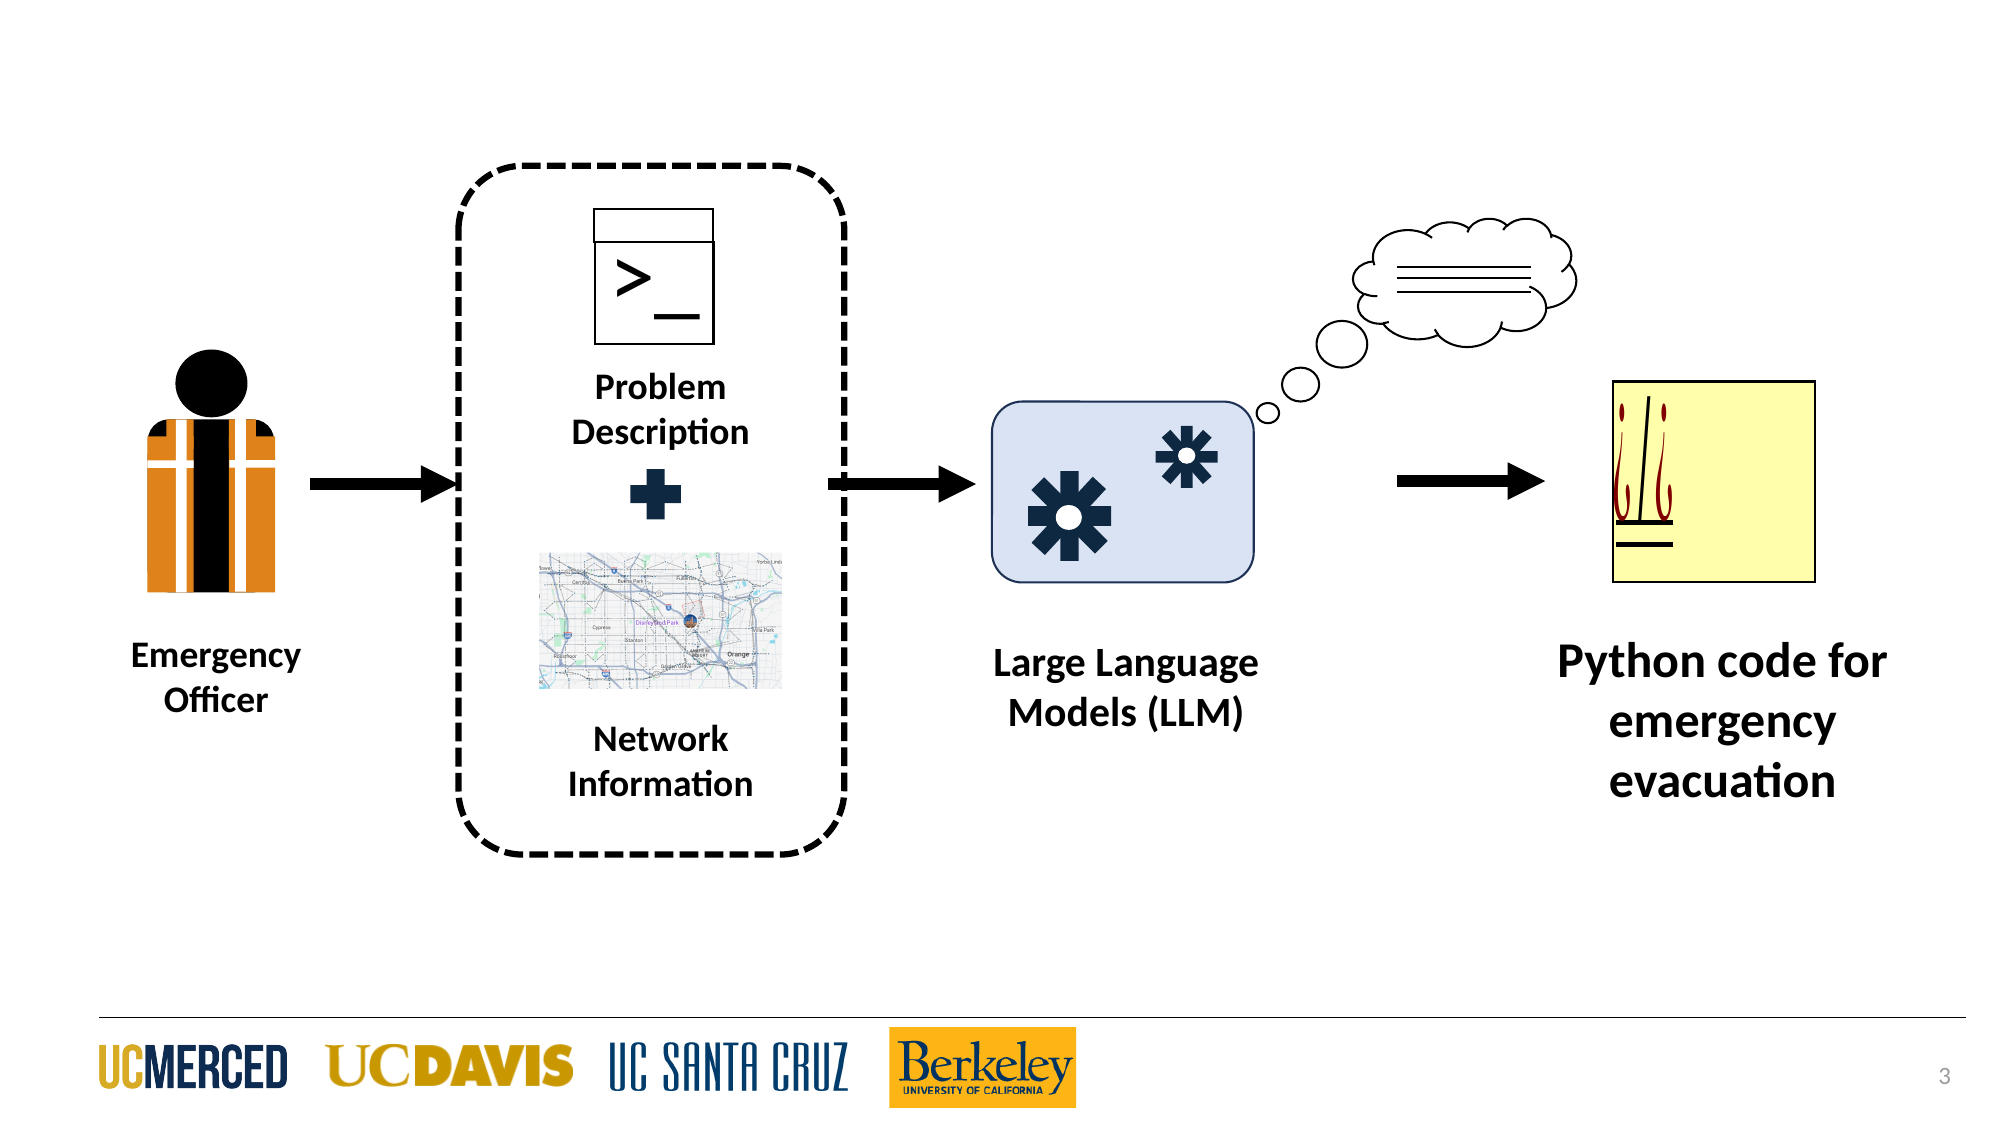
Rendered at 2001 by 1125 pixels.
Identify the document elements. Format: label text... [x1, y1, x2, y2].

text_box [147, 349, 276, 593]
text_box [1155, 425, 1218, 489]
text_box Emergency Officer [101, 622, 331, 728]
picture [889, 1027, 1077, 1108]
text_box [630, 468, 681, 520]
text_box [1280, 366, 1321, 403]
text_box Large Language Models (LLM) [933, 627, 1320, 743]
text_box [1612, 380, 1816, 583]
slide_number 3 [1752, 1044, 1967, 1105]
picture [539, 552, 782, 689]
text_box [1315, 319, 1369, 369]
picture [99, 1044, 287, 1089]
picture [610, 1042, 848, 1091]
text_box [457, 164, 846, 856]
text_box [1255, 402, 1281, 425]
text_box [1351, 217, 1578, 349]
picture [324, 1043, 573, 1087]
text_box Python code for emergency evacuation [1531, 620, 1915, 816]
text_box [990, 400, 1255, 584]
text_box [1027, 470, 1112, 561]
